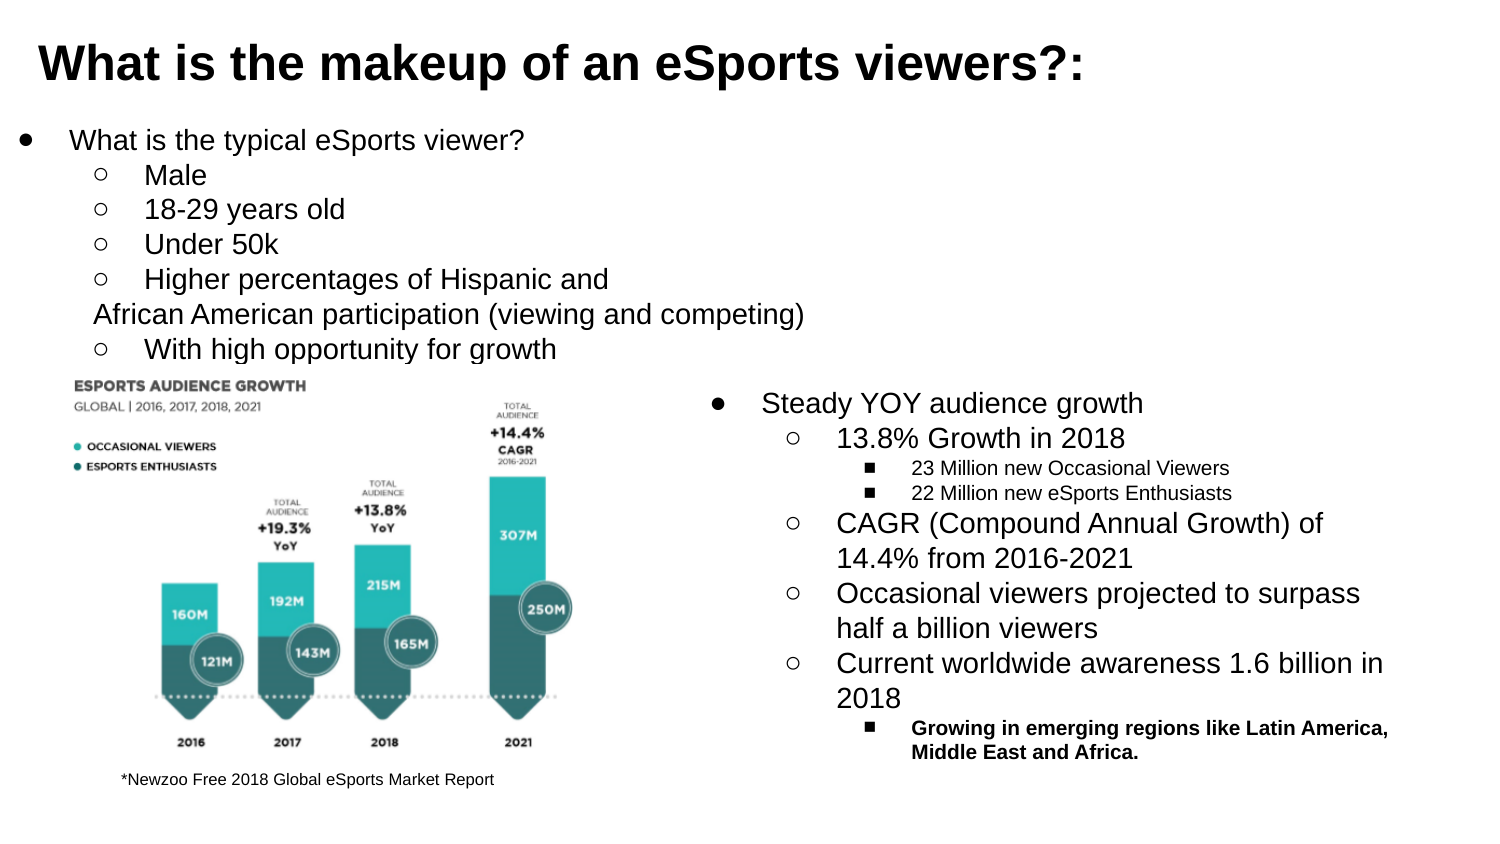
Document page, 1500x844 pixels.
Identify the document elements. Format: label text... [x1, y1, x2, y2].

subtitle What is the typical eSports viewer? Male 18-29 years old Under 50k Higher percentages of Hispanic and African American participation (viewing and competing) With high opportunity for growth [0, 105, 1377, 236]
picture [61, 363, 573, 772]
text_box Steady YOY audience growth 13.8% Growth in 2018 23 Million new Occasional Viewers 22 Million new eSports Enthusiasts CAGR (Compound Annual Growth) of 14.4% from 2016-2021 Occasional viewers projected to surpass half a billion viewers Current worldwide awareness 1.6 billion in 2018 Growing in emerging regions like Latin America, Middle East and Africa. [671, 369, 1427, 767]
title What is the makeup of an eSports viewers?: [23, 0, 1421, 106]
